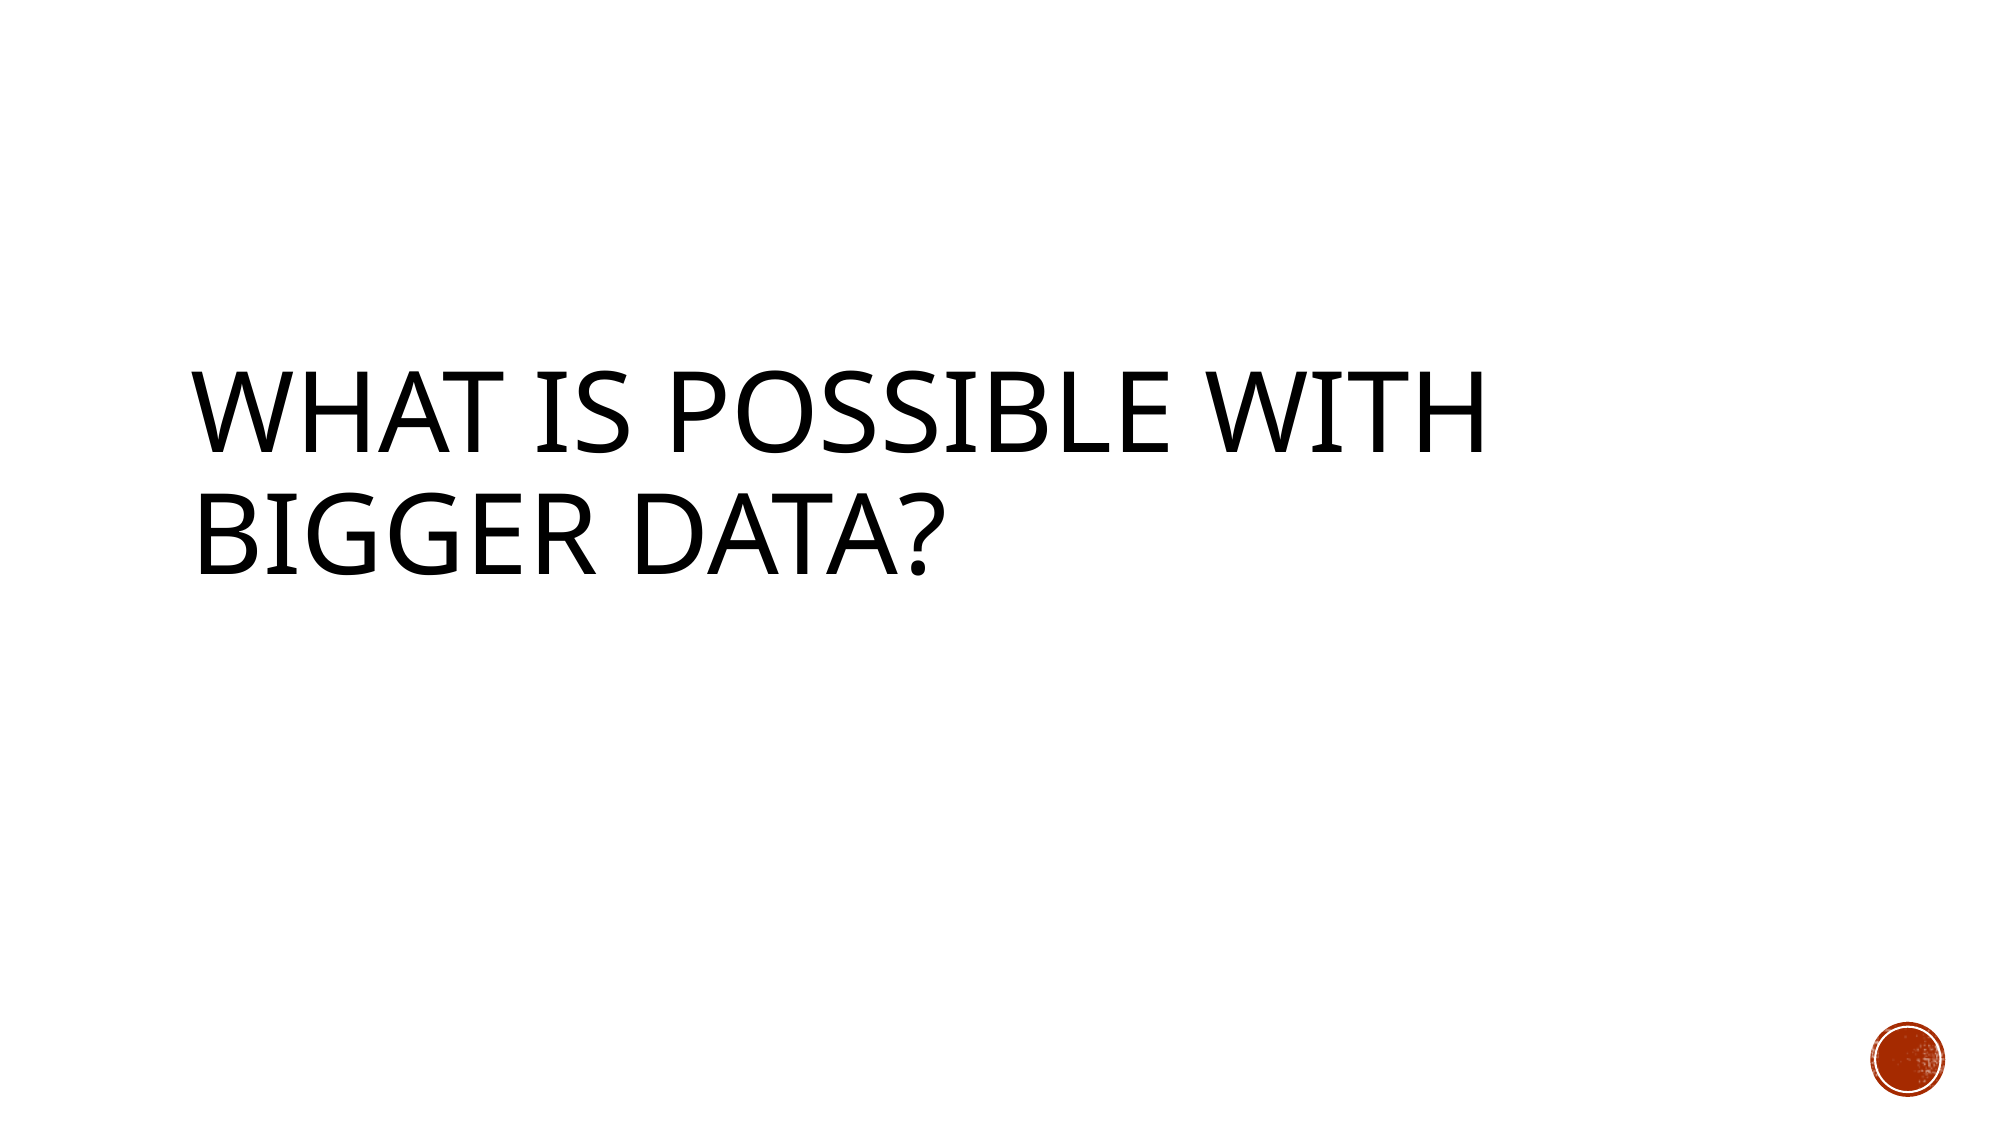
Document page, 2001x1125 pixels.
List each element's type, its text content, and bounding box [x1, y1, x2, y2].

title What is possible with Bigger data? [175, 79, 1826, 875]
